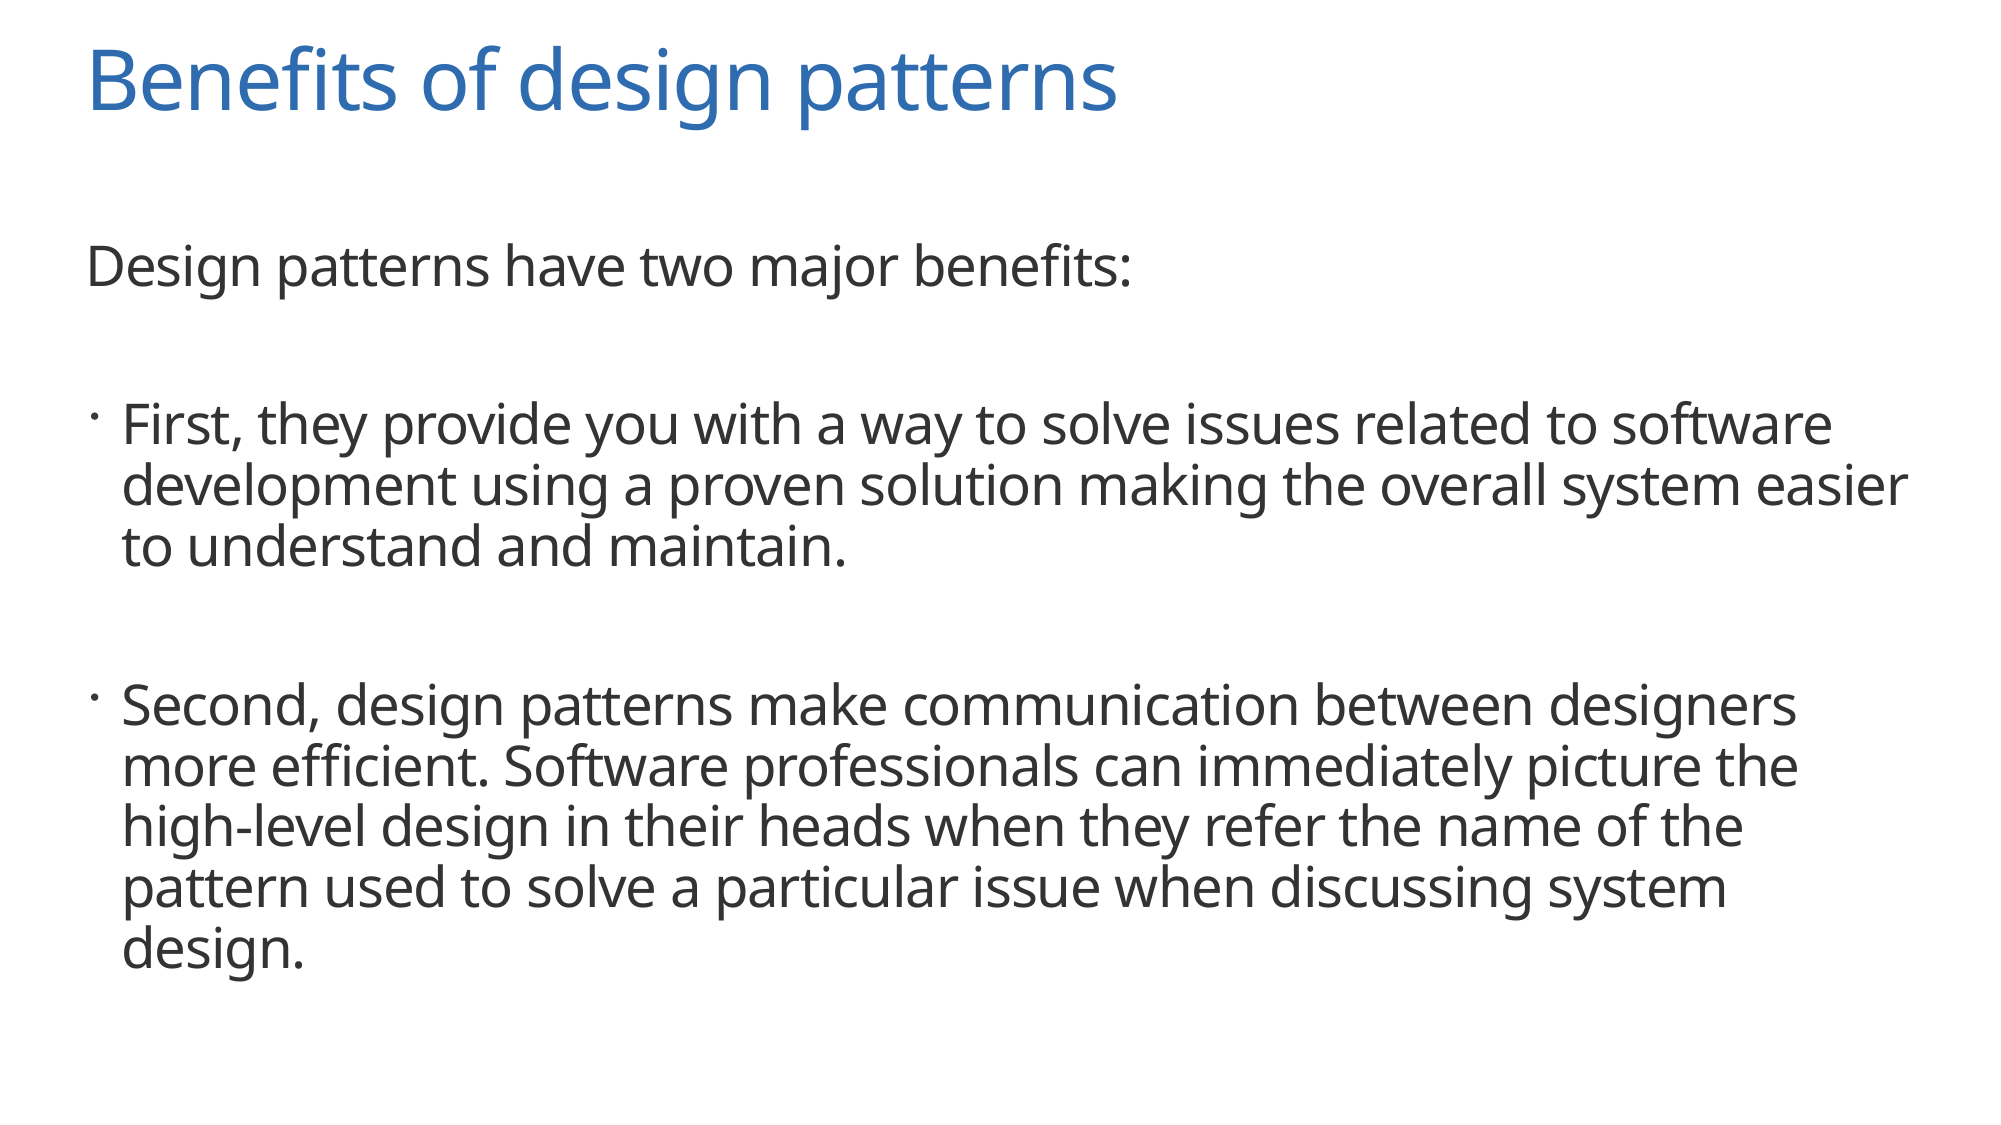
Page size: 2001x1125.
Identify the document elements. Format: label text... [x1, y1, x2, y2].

list Design patterns have two major benefits: First, they provide you with a way to solve issues related to software development using a proven solution making the overall system easier to understand and maintain. Second, design patterns make communication between designers more efficient. Software professionals can immediately picture the high-level design in their heads when they refer the name of the pattern used to solve a particular issue when discussing system design. [85, 237, 1915, 927]
title Benefits of design patterns [85, 37, 1915, 161]
